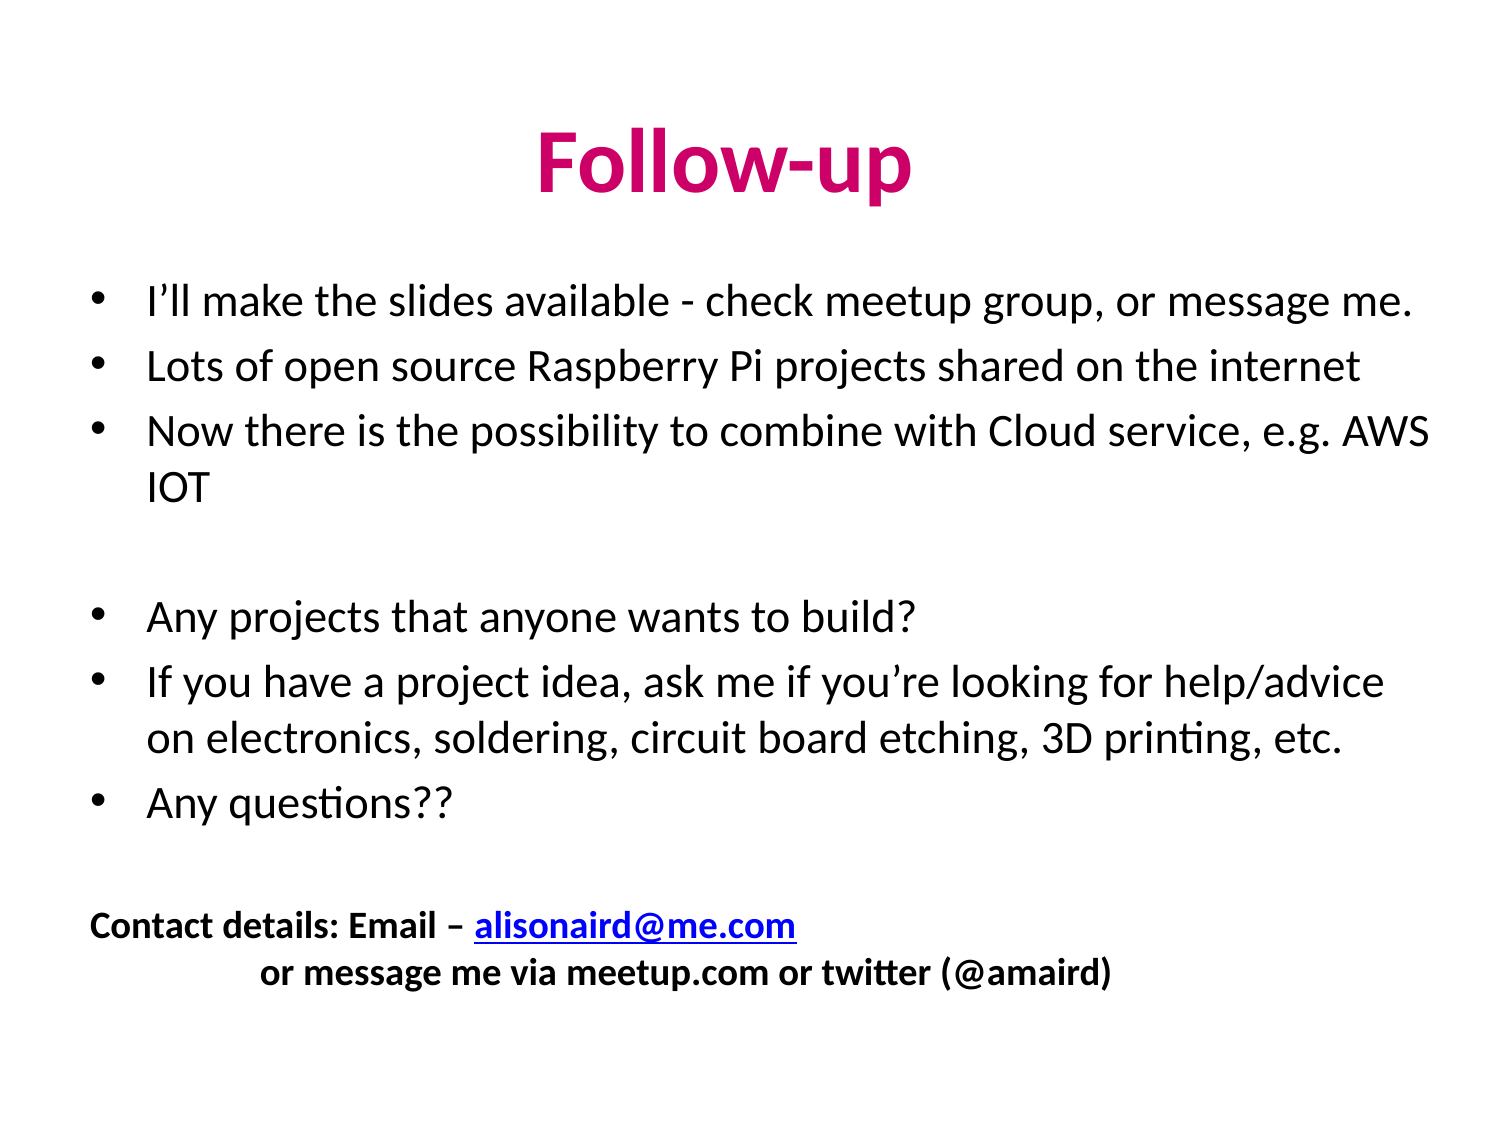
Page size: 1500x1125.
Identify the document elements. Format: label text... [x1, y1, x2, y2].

list I’ll make the slides available - check meetup group, or message me. Lots of open source Raspberry Pi projects shared on the internet Now there is the possibility to combine with Cloud service, e.g. AWS IOT Any projects that anyone wants to build? If you have a project idea, ask me if you’re looking for help/advice on electronics, soldering, circuit board etching, 3D printing, etc. Any questions?? Contact details: Email – alisonaird@me.com or message me via meetup.com or twitter (@amaird) [75, 262, 1450, 1005]
text_box Follow-up [49, 62, 1400, 250]
